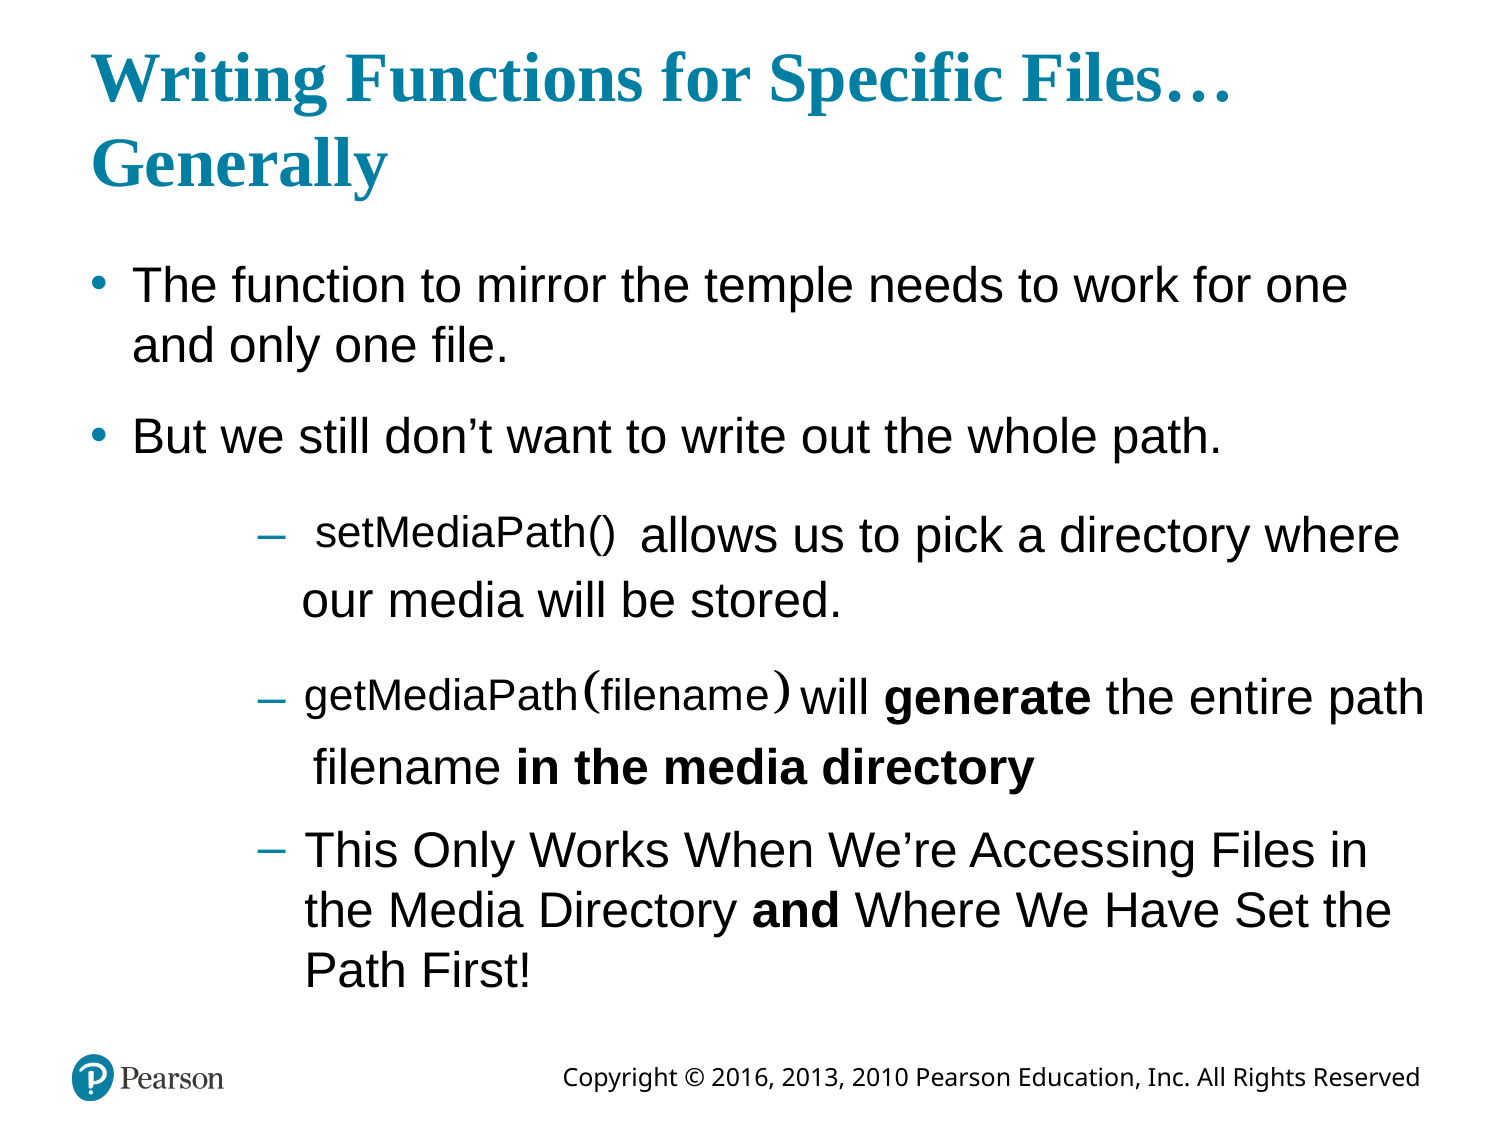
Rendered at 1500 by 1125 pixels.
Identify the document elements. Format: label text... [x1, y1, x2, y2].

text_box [308, 506, 623, 566]
list [167, 652, 298, 729]
list filename in the media directory [297, 744, 1328, 786]
picture [72, 1054, 88, 1070]
list our media will be stored. [286, 572, 894, 623]
list [167, 488, 298, 581]
picture [98, 1054, 224, 1101]
list The function to mirror the temple needs to work for one and only one file. But we still don’t want to write out the whole path. [75, 237, 1406, 458]
list This Only Works When We’re Accessing Files in the Media Directory and Where We Have Set the Path First! [167, 821, 1425, 995]
picture [80, 1063, 106, 1088]
list will generate the entire path [797, 661, 1455, 727]
title Writing Functions for Specific Files…Generally [75, 35, 1425, 216]
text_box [297, 662, 797, 737]
picture [72, 1087, 83, 1101]
list allows us to pick a directory where [627, 509, 1425, 556]
